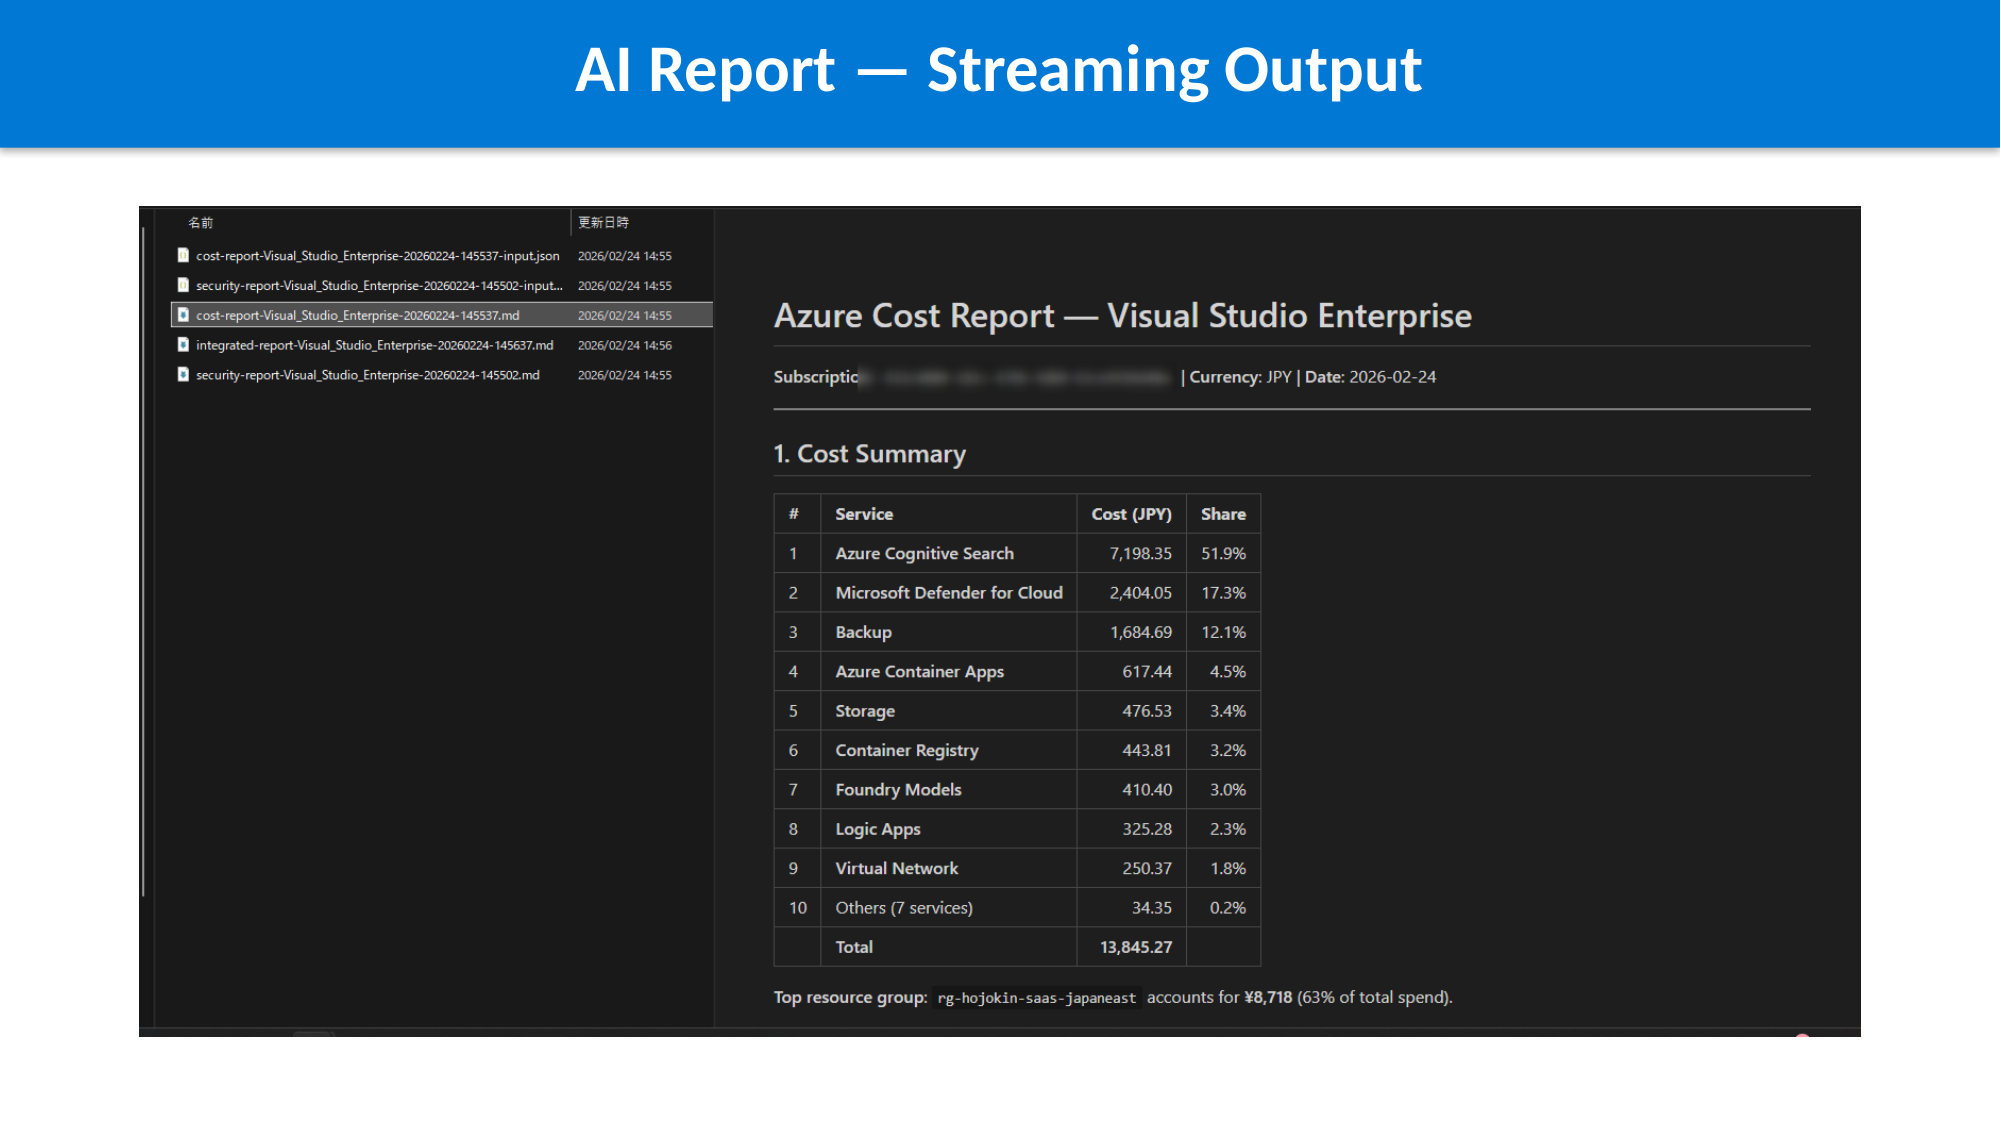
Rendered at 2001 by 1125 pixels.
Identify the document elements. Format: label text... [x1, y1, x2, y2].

text_box AI Report — Streaming Output [560, 17, 1440, 113]
picture [139, 206, 1861, 1037]
text_box [0, 0, 2000, 148]
